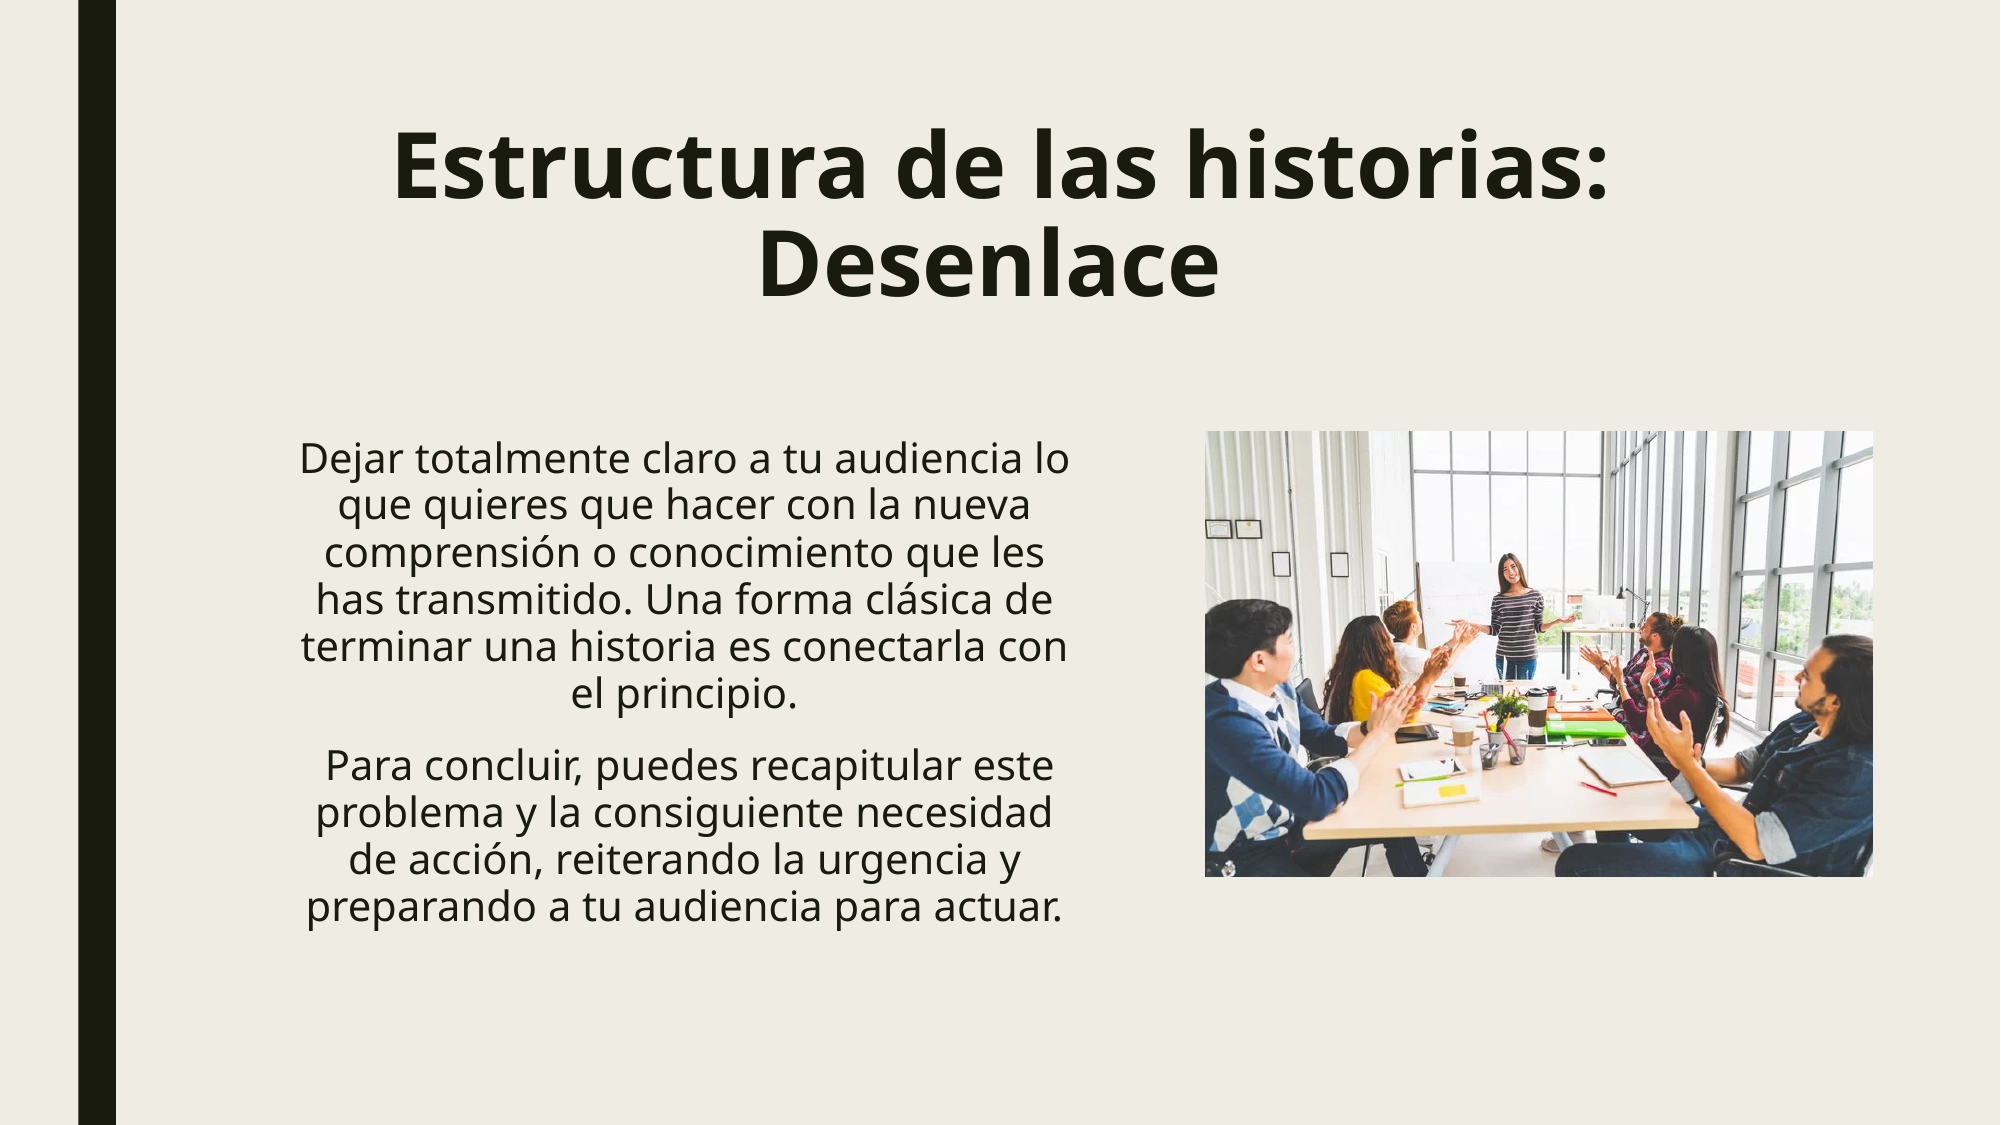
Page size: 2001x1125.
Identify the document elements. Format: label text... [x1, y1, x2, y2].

picture [1205, 431, 1873, 877]
list Dejar totalmente claro a tu audiencia lo que quieres que hacer con la nueva comprensión o conocimiento que les has transmitido. Una forma clásica de terminar una historia es conectarla con el principio. Para concluir, puedes recapitular este problema y la consiguiente necesidad de acción, reiterando la urgencia y preparando a tu audiencia para actuar. [273, 427, 1096, 943]
title Estructura de las historias: Desenlace [225, 112, 1800, 357]
